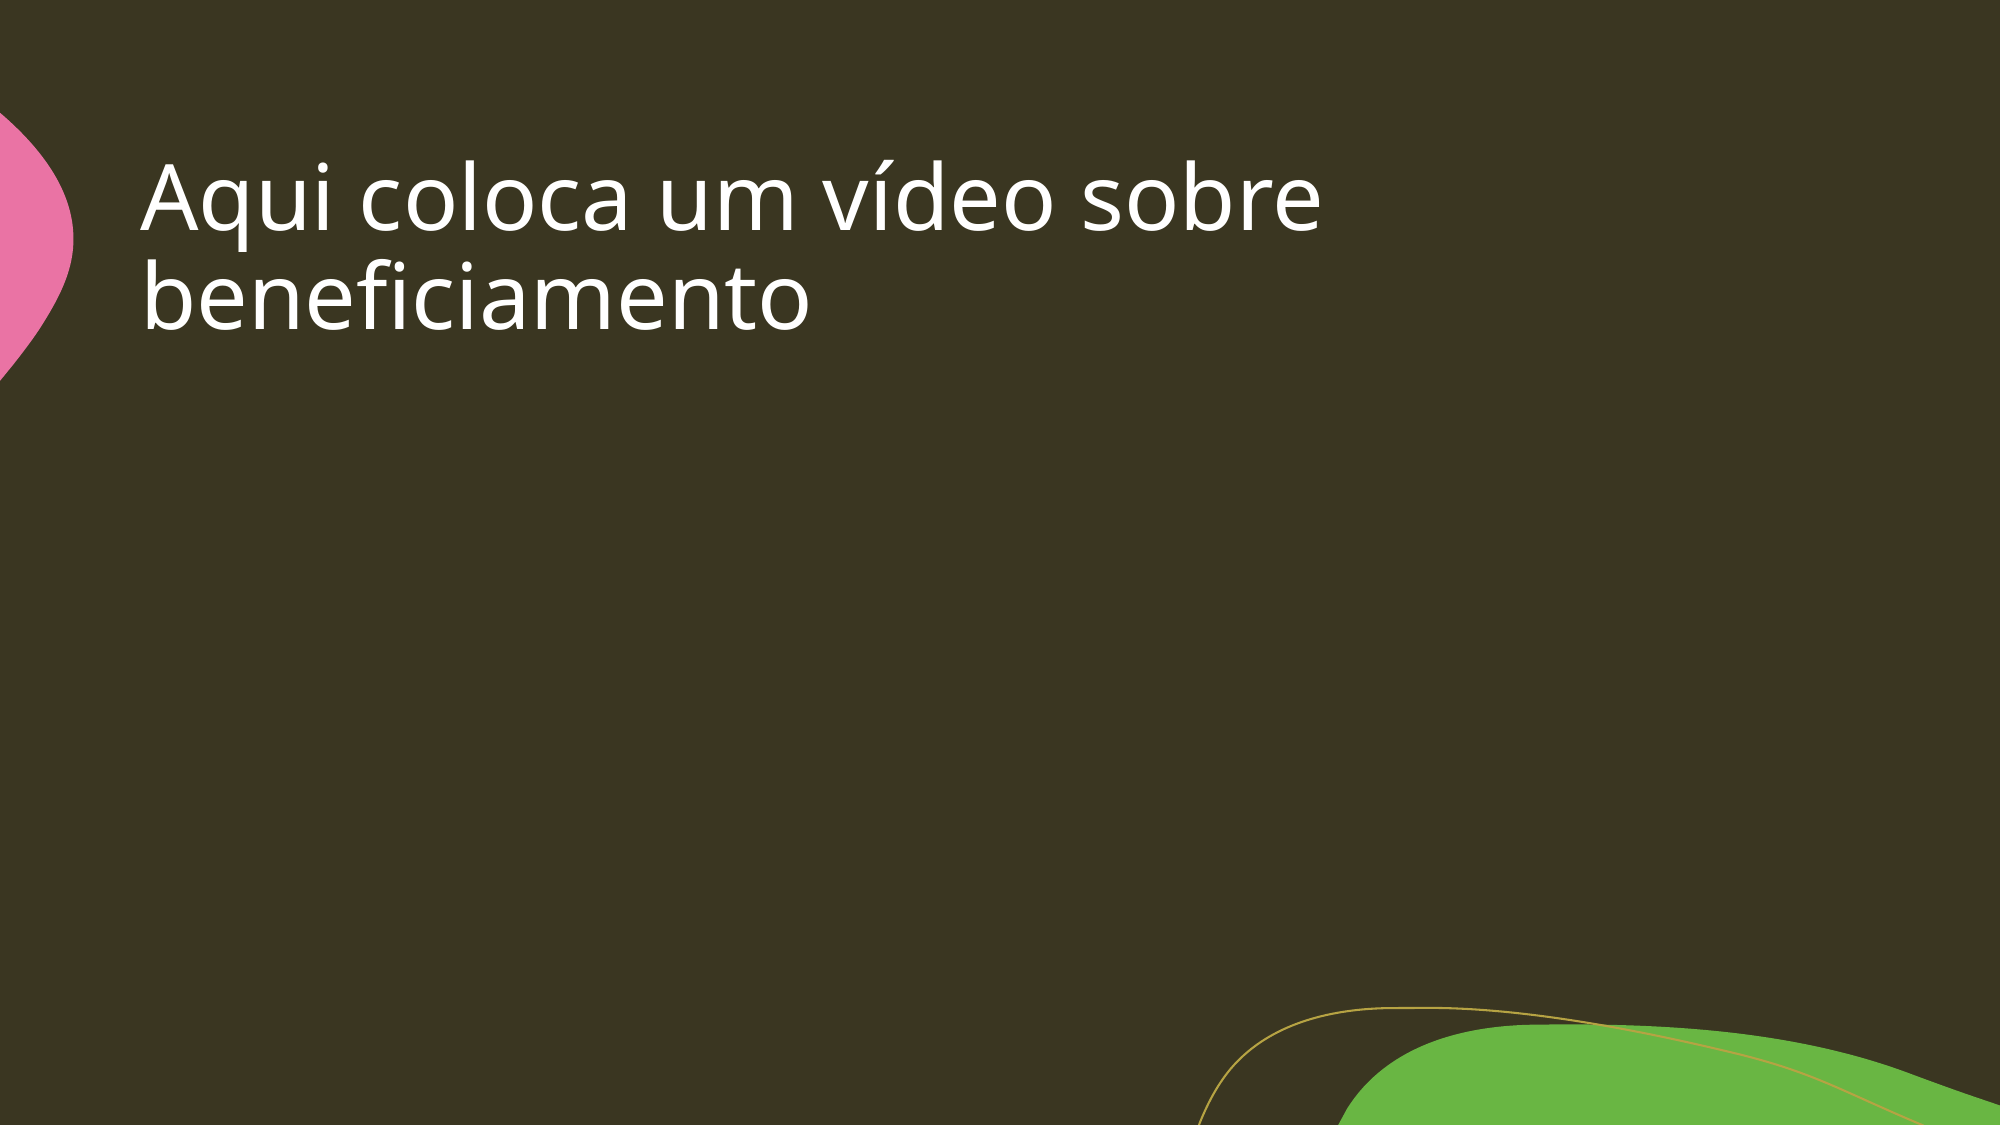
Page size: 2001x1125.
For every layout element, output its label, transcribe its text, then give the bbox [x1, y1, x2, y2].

title Aqui coloca um vídeo sobre beneficiamento [125, 125, 1875, 375]
